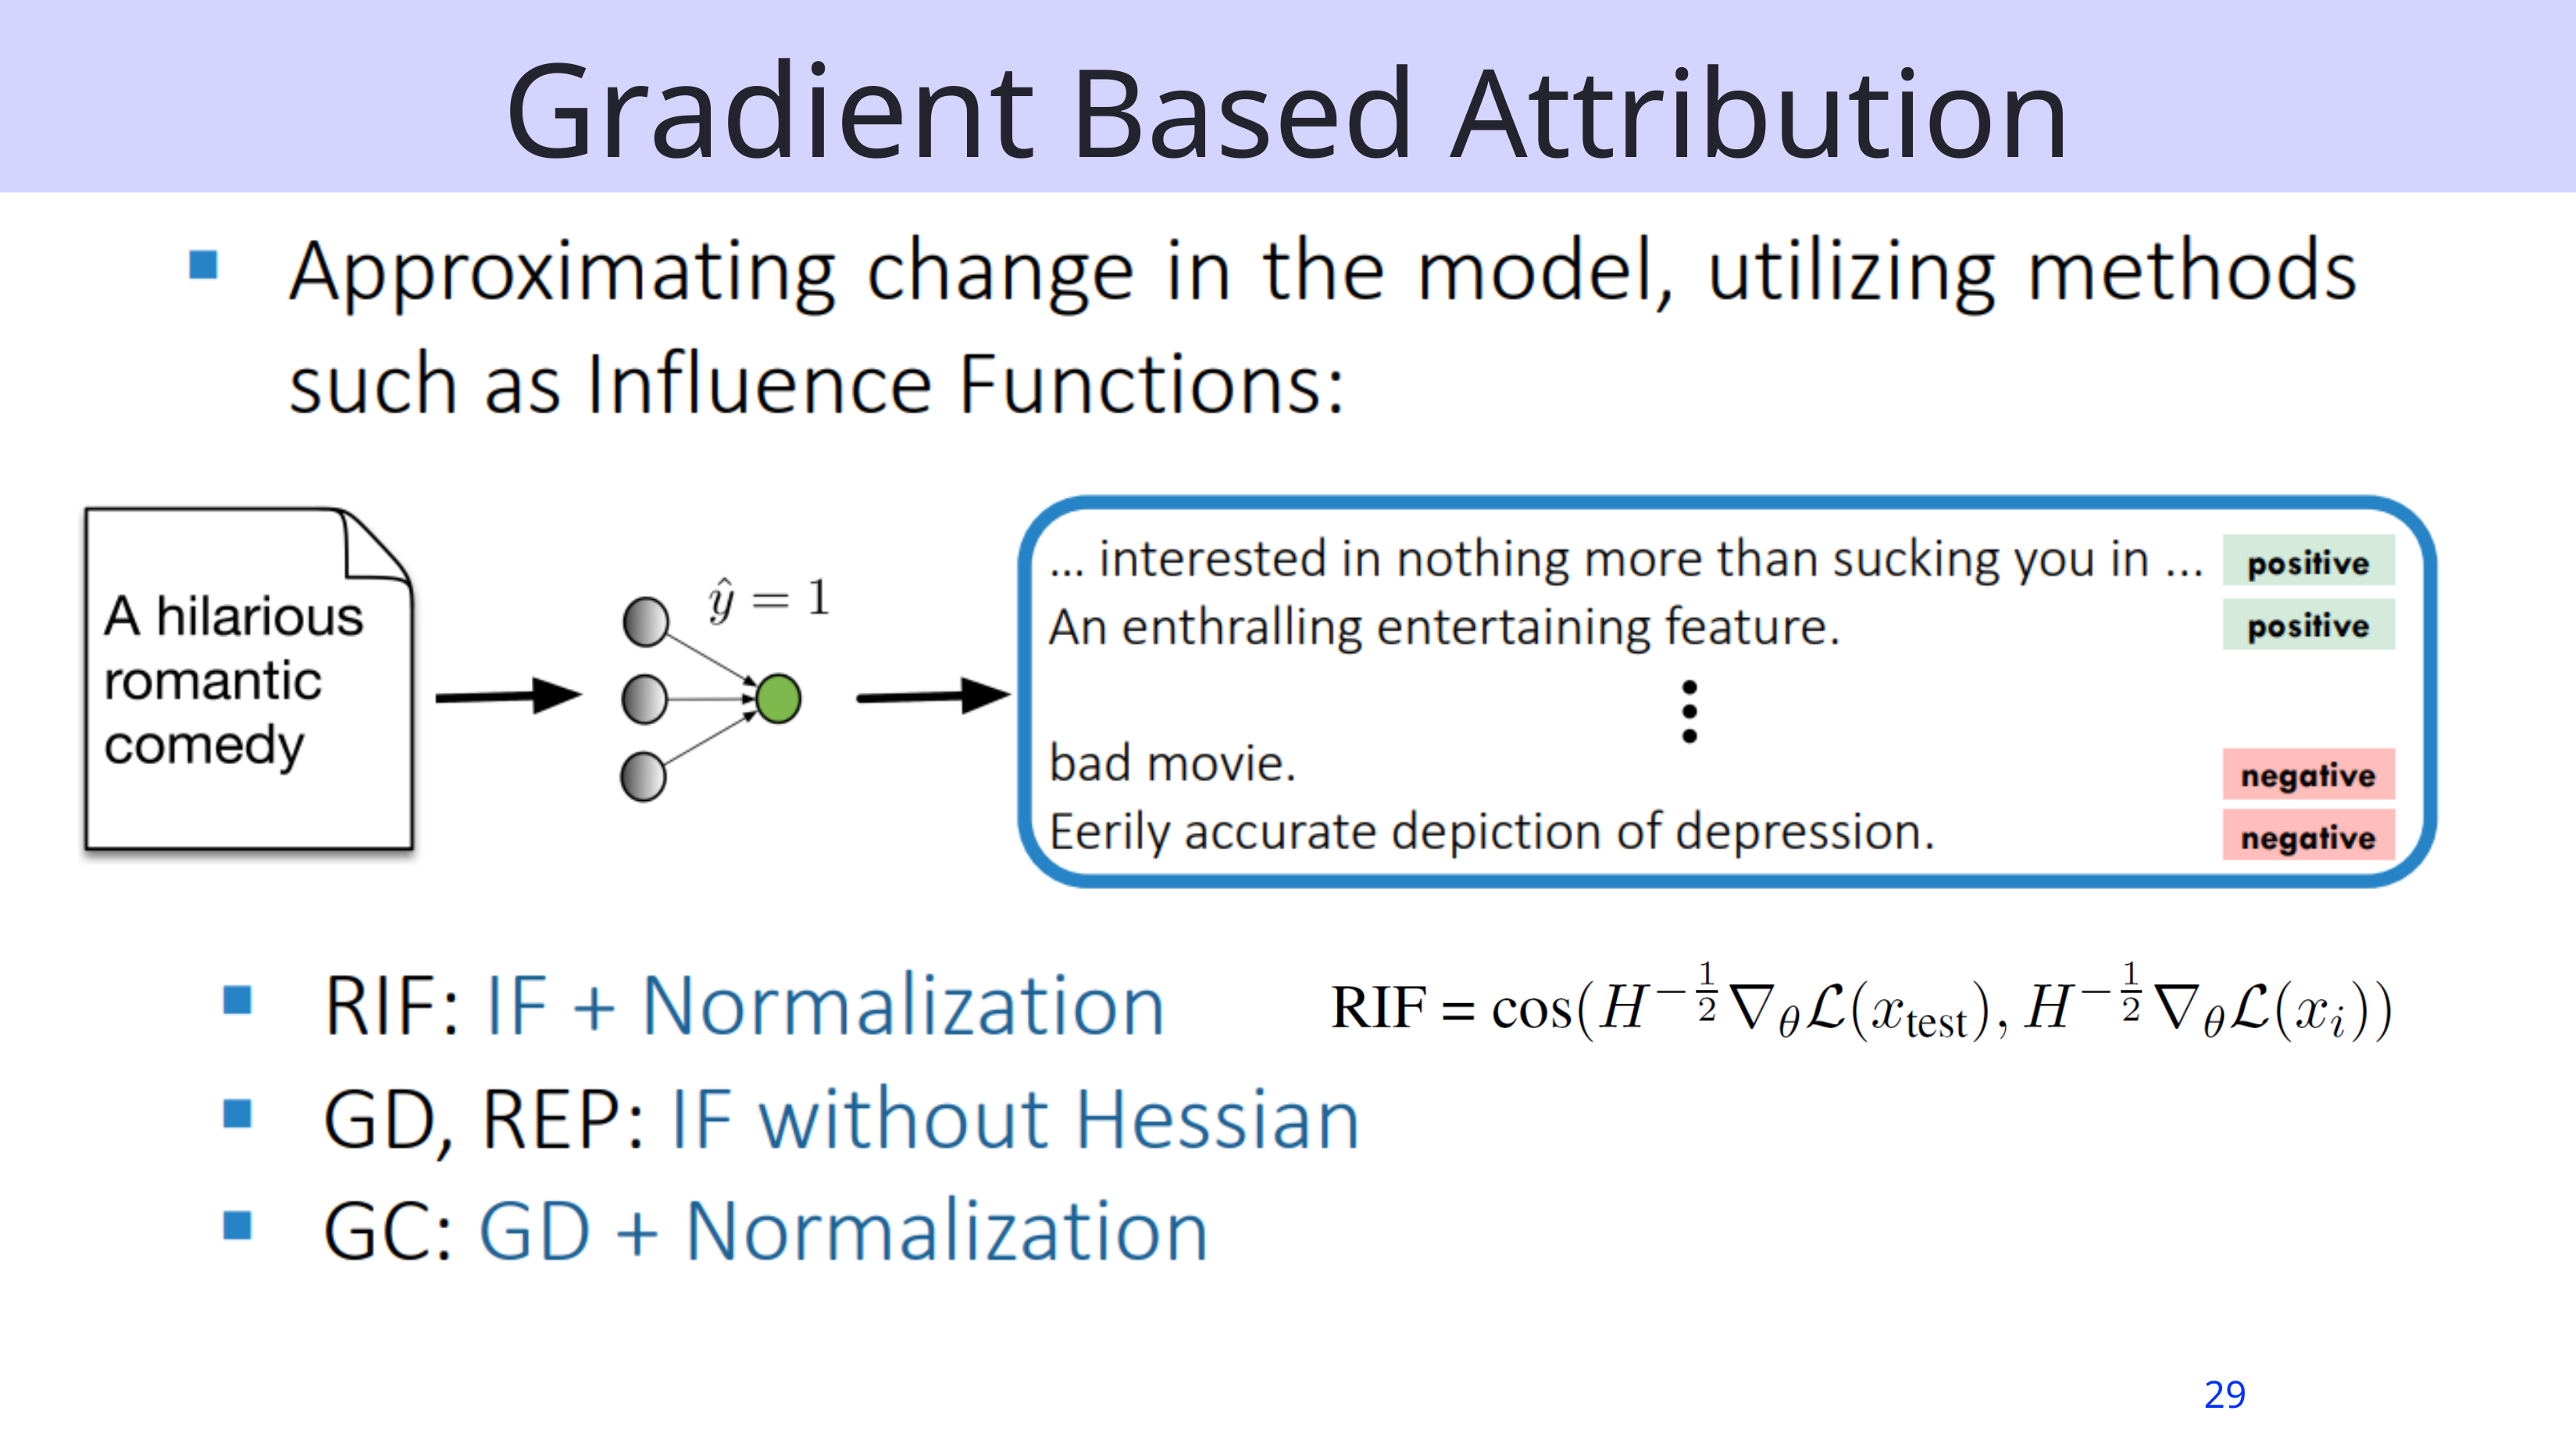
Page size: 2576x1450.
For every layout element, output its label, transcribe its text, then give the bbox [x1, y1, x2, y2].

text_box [67, 216, 2506, 1321]
text_box 29 [2199, 1377, 2275, 1422]
title Gradient Based Attribution [267, 27, 2309, 185]
picture [1326, 959, 2399, 1053]
